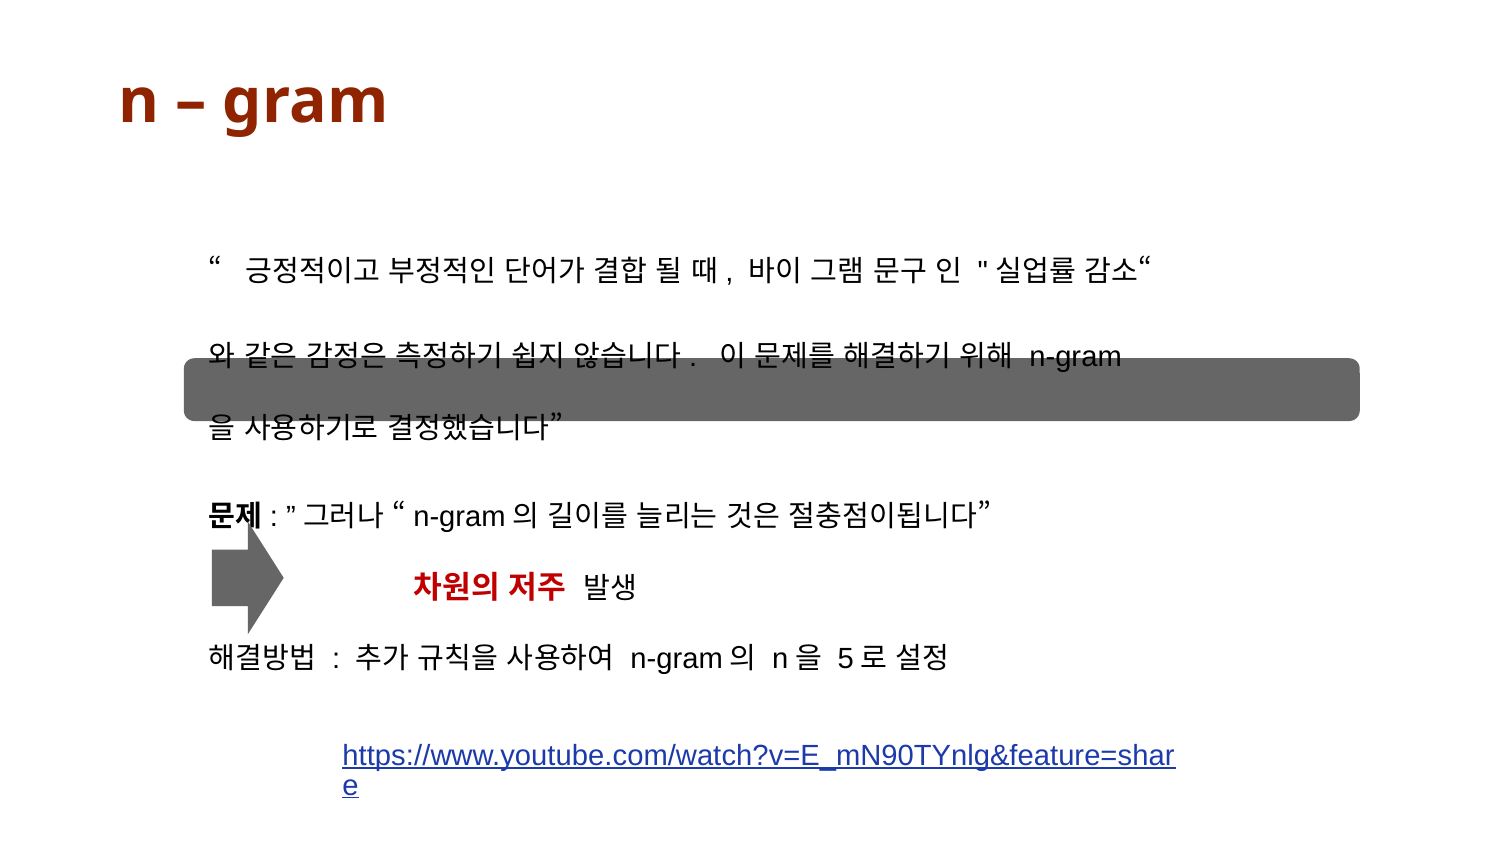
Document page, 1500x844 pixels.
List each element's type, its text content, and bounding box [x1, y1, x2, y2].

text_box [211, 521, 284, 635]
title n – gram [103, 44, 1397, 174]
text_box https://www.youtube.com/watch?v=E_mN90TYnlg&feature=share [330, 730, 1199, 778]
text_box “긍정적이고 부정적인 단어가 결합 될 때, 바이 그램 문구 인 "실업률 감소“ 와 같은 감정은 측정하기 쉽지 않습니다. 이 문제를 해결하기 위해 n-gram 을 사용하기로 결정했습니다” 문제: ”그러나 “n-gram의 길이를 늘리는 것은 절충점이됩니다” 차원의 저주 발생 해결방법 : 추가 규칙을 사용하여 n-gram의 n을 5로 설정 [197, 246, 1317, 681]
text_box [183, 358, 197, 422]
text_box [1317, 358, 1360, 422]
